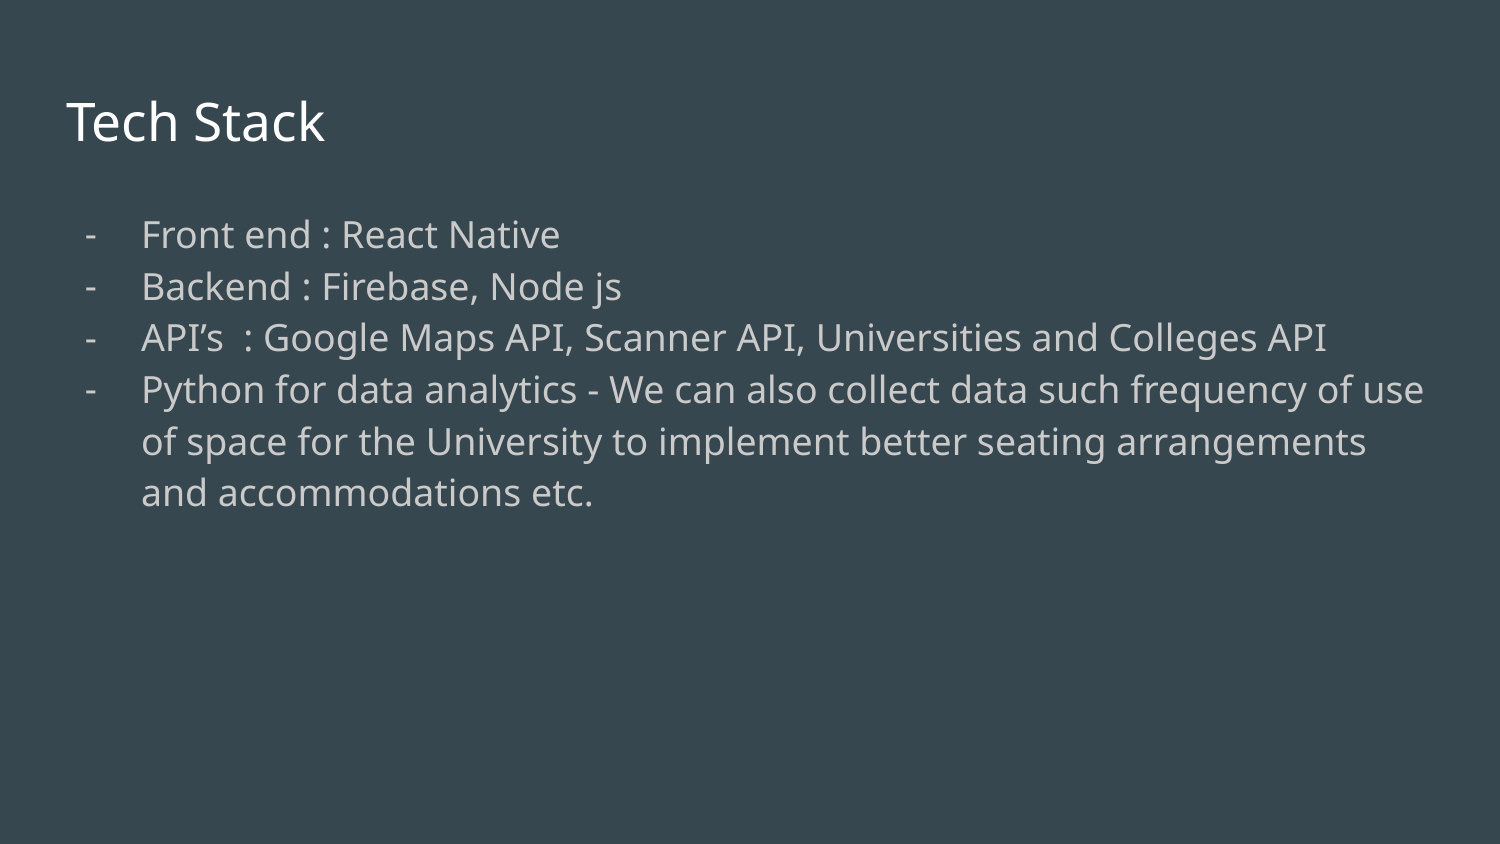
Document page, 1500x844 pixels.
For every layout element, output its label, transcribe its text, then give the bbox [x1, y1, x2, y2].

list Front end : React Native Backend : Firebase, Node js API’s : Google Maps API, Scanner API, Universities and Colleges API Python for data analytics - We can also collect data such frequency of use of space for the University to implement better seating arrangements and accommodations etc. [51, 189, 1449, 750]
title Tech Stack [51, 72, 1449, 167]
